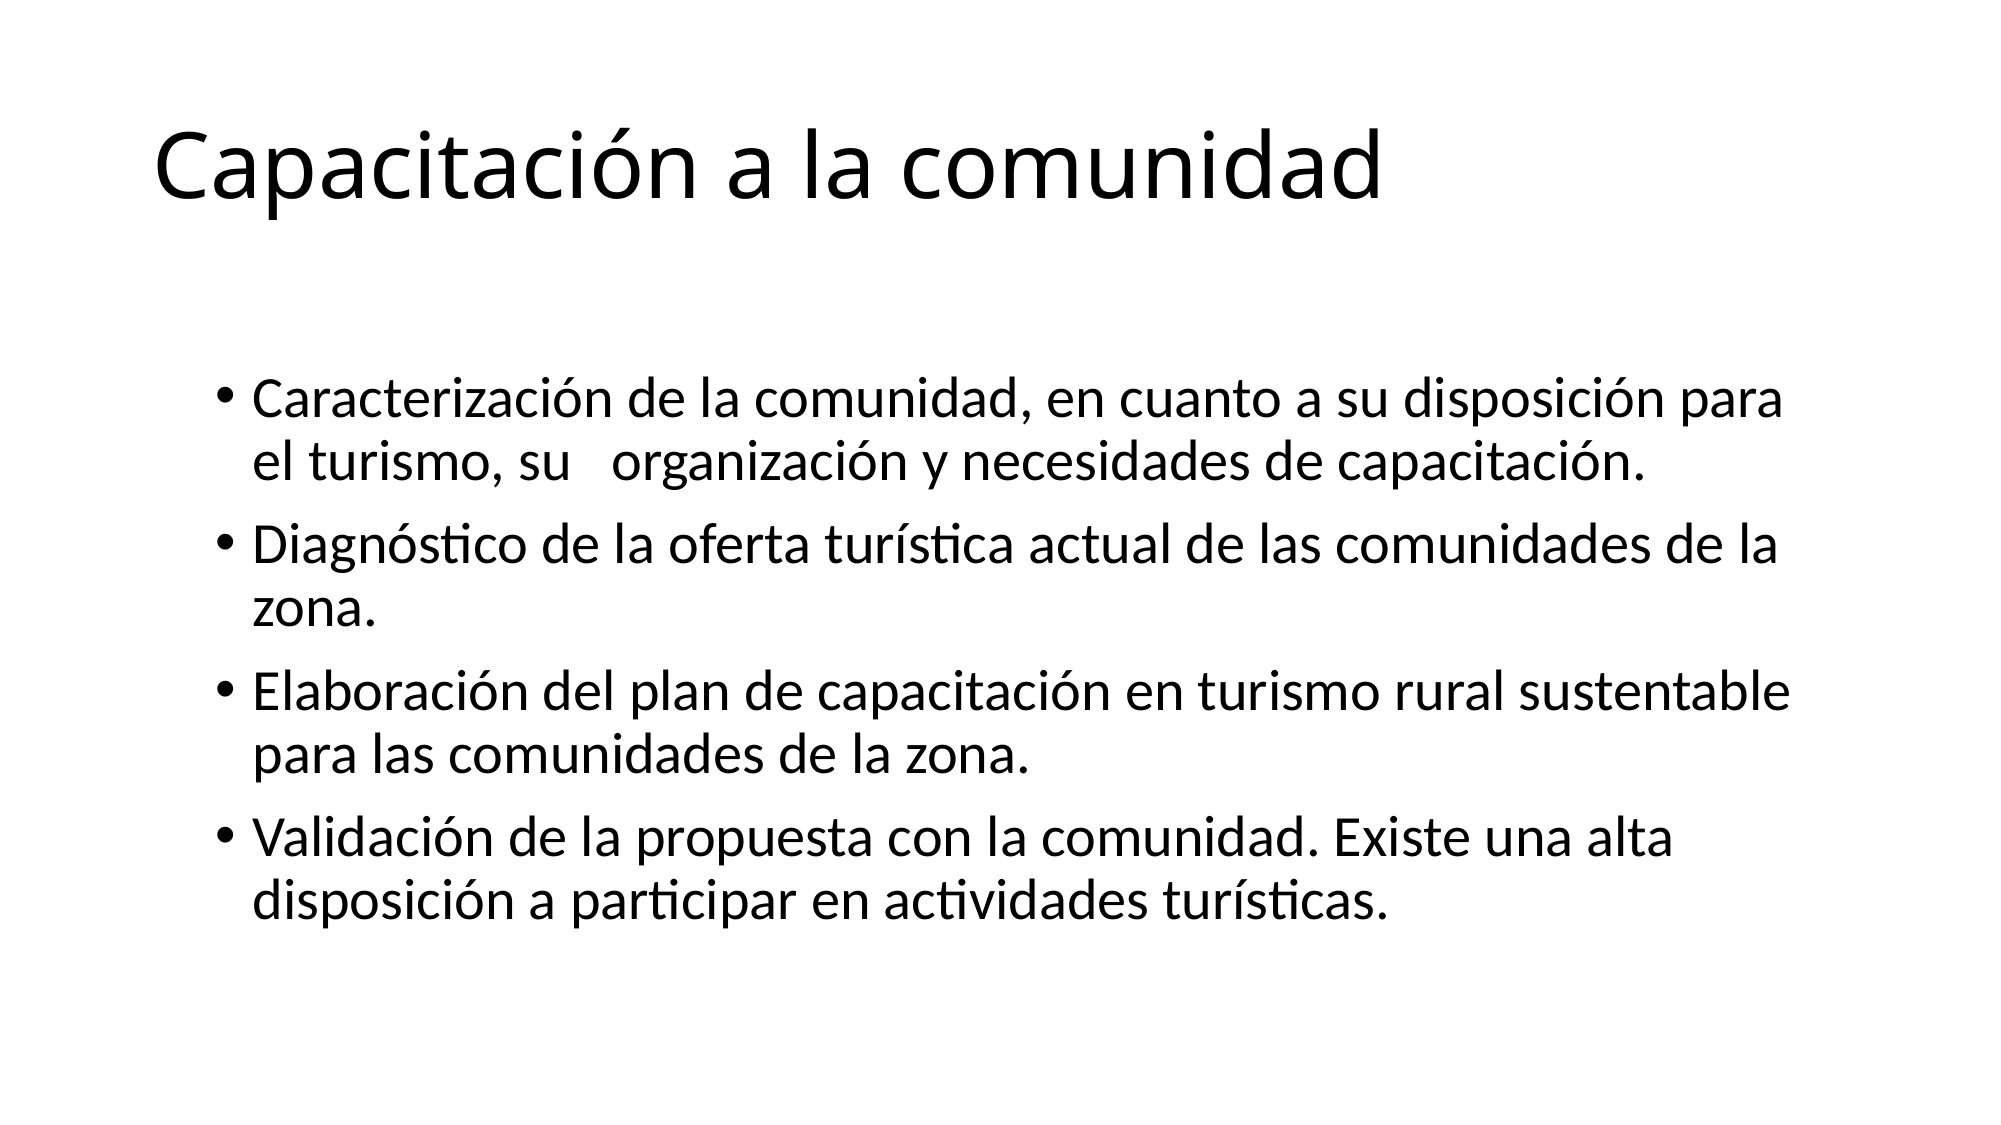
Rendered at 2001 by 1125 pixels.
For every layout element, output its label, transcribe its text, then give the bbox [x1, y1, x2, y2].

title Capacitación a la comunidad [137, 59, 1863, 278]
list Caracterización de la comunidad, en cuanto a su disposición para el turismo, su organización y necesidades de capacitación. Diagnóstico de la oferta turística actual de las comunidades de la zona. Elaboración del plan de capacitación en turismo rural sustentable para las comunidades de la zona. Validación de la propuesta con la comunidad. Existe una alta disposición a participar en actividades turísticas. [200, 359, 1851, 1020]
